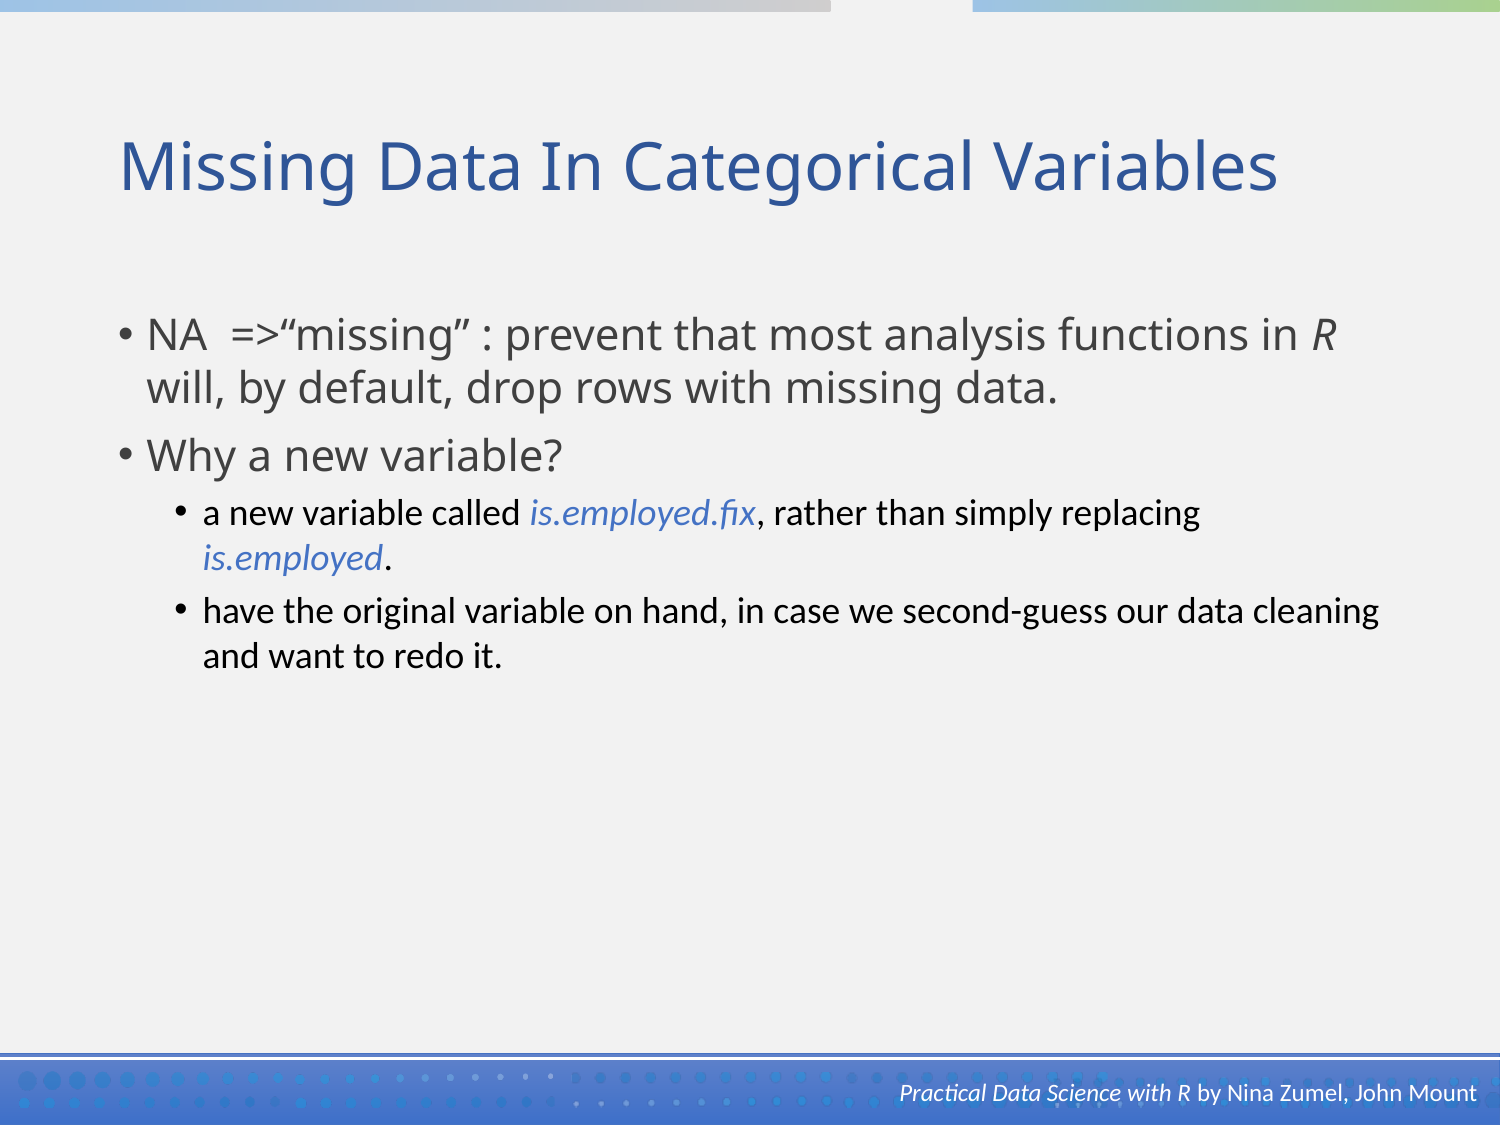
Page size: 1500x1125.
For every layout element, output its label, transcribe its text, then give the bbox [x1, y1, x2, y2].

list NA =>“missing” : prevent that most analysis functions in R will, by default, drop rows with missing data. Why a new variable? a new variable called is.employed.fix, rather than simply replacing is.employed. have the original variable on hand, in case we second-guess our data cleaning and want to redo it. [103, 299, 1397, 1014]
title Missing Data In Categorical Variables [103, 59, 1397, 278]
text_box Practical Data Science with R by Nina Zumel, John Mount [884, 1069, 1500, 1115]
